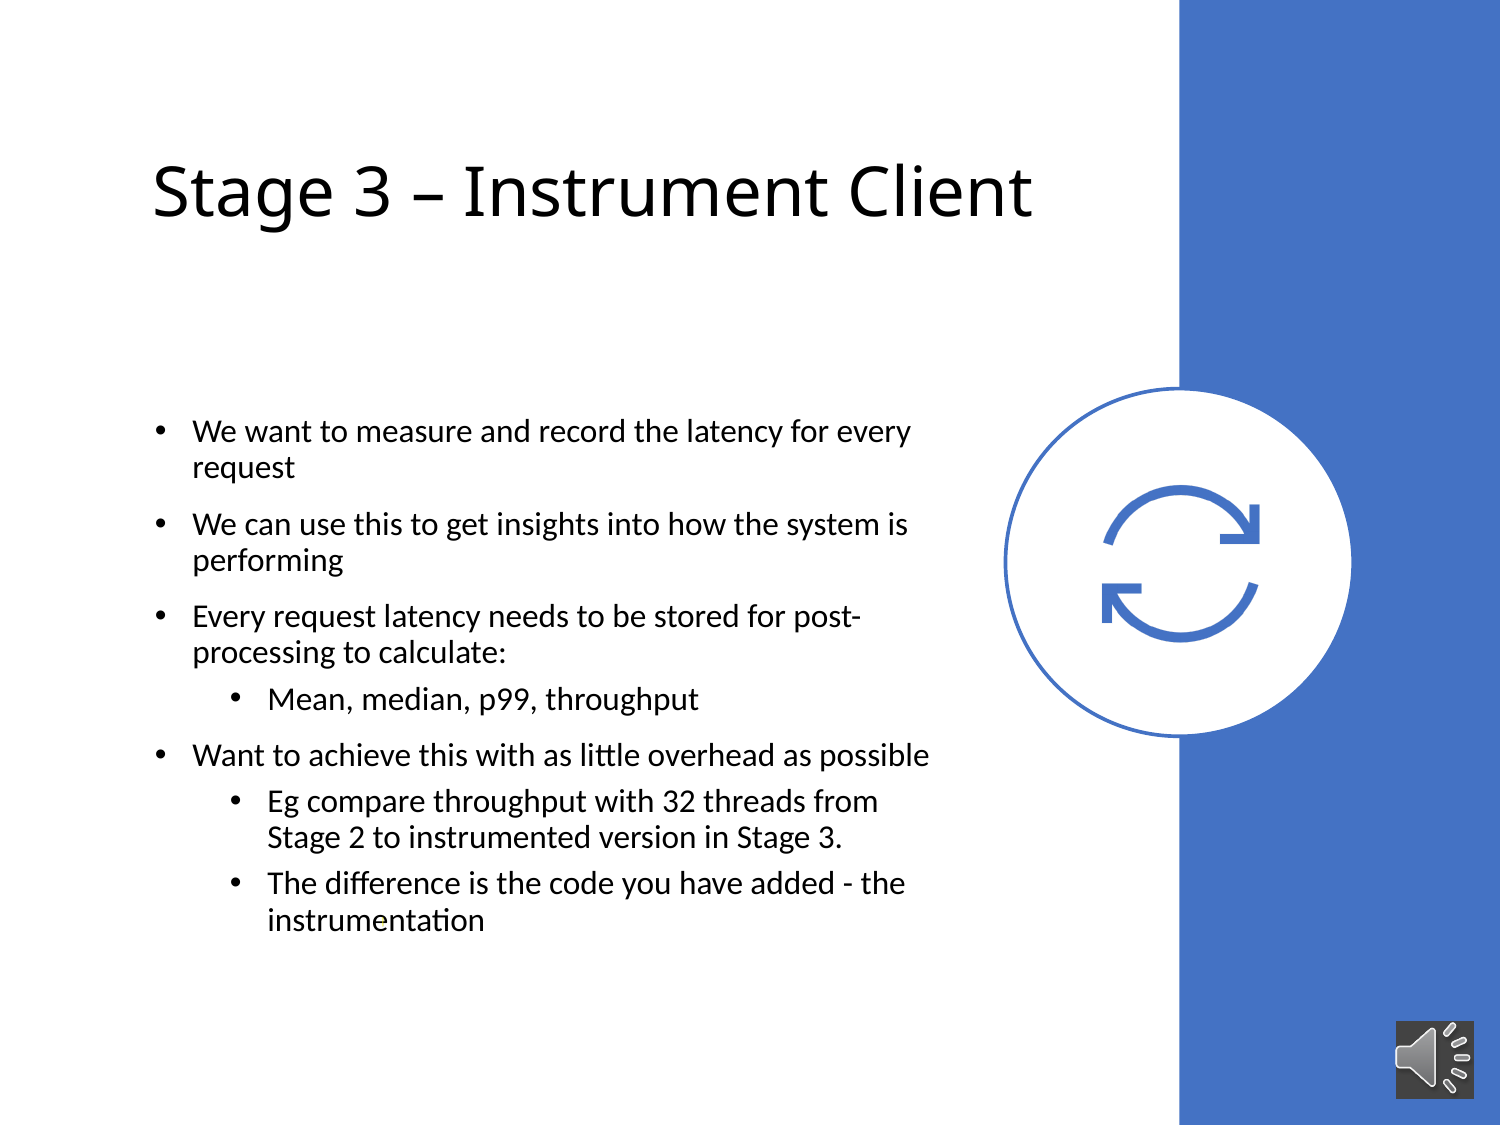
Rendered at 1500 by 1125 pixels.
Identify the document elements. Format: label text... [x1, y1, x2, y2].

picture [382, 917, 388, 939]
list We want to measure and record the latency for every request We can use this to get insights into how the system is performing Every request latency needs to be stored for post-processing to calculate: Mean, median, p99, throughput Want to achieve this with as little overhead as possible Eg compare throughput with 32 threads from Stage 2 to instrumented version in Stage 3. The difference is the code you have added - the instrumentation [139, 365, 966, 987]
title Stage 3 – Instrument Client [137, 112, 1058, 276]
text_box [1178, 0, 1500, 1125]
picture [1086, 469, 1275, 658]
picture [1394, 1019, 1475, 1100]
text_box [1004, 387, 1355, 738]
